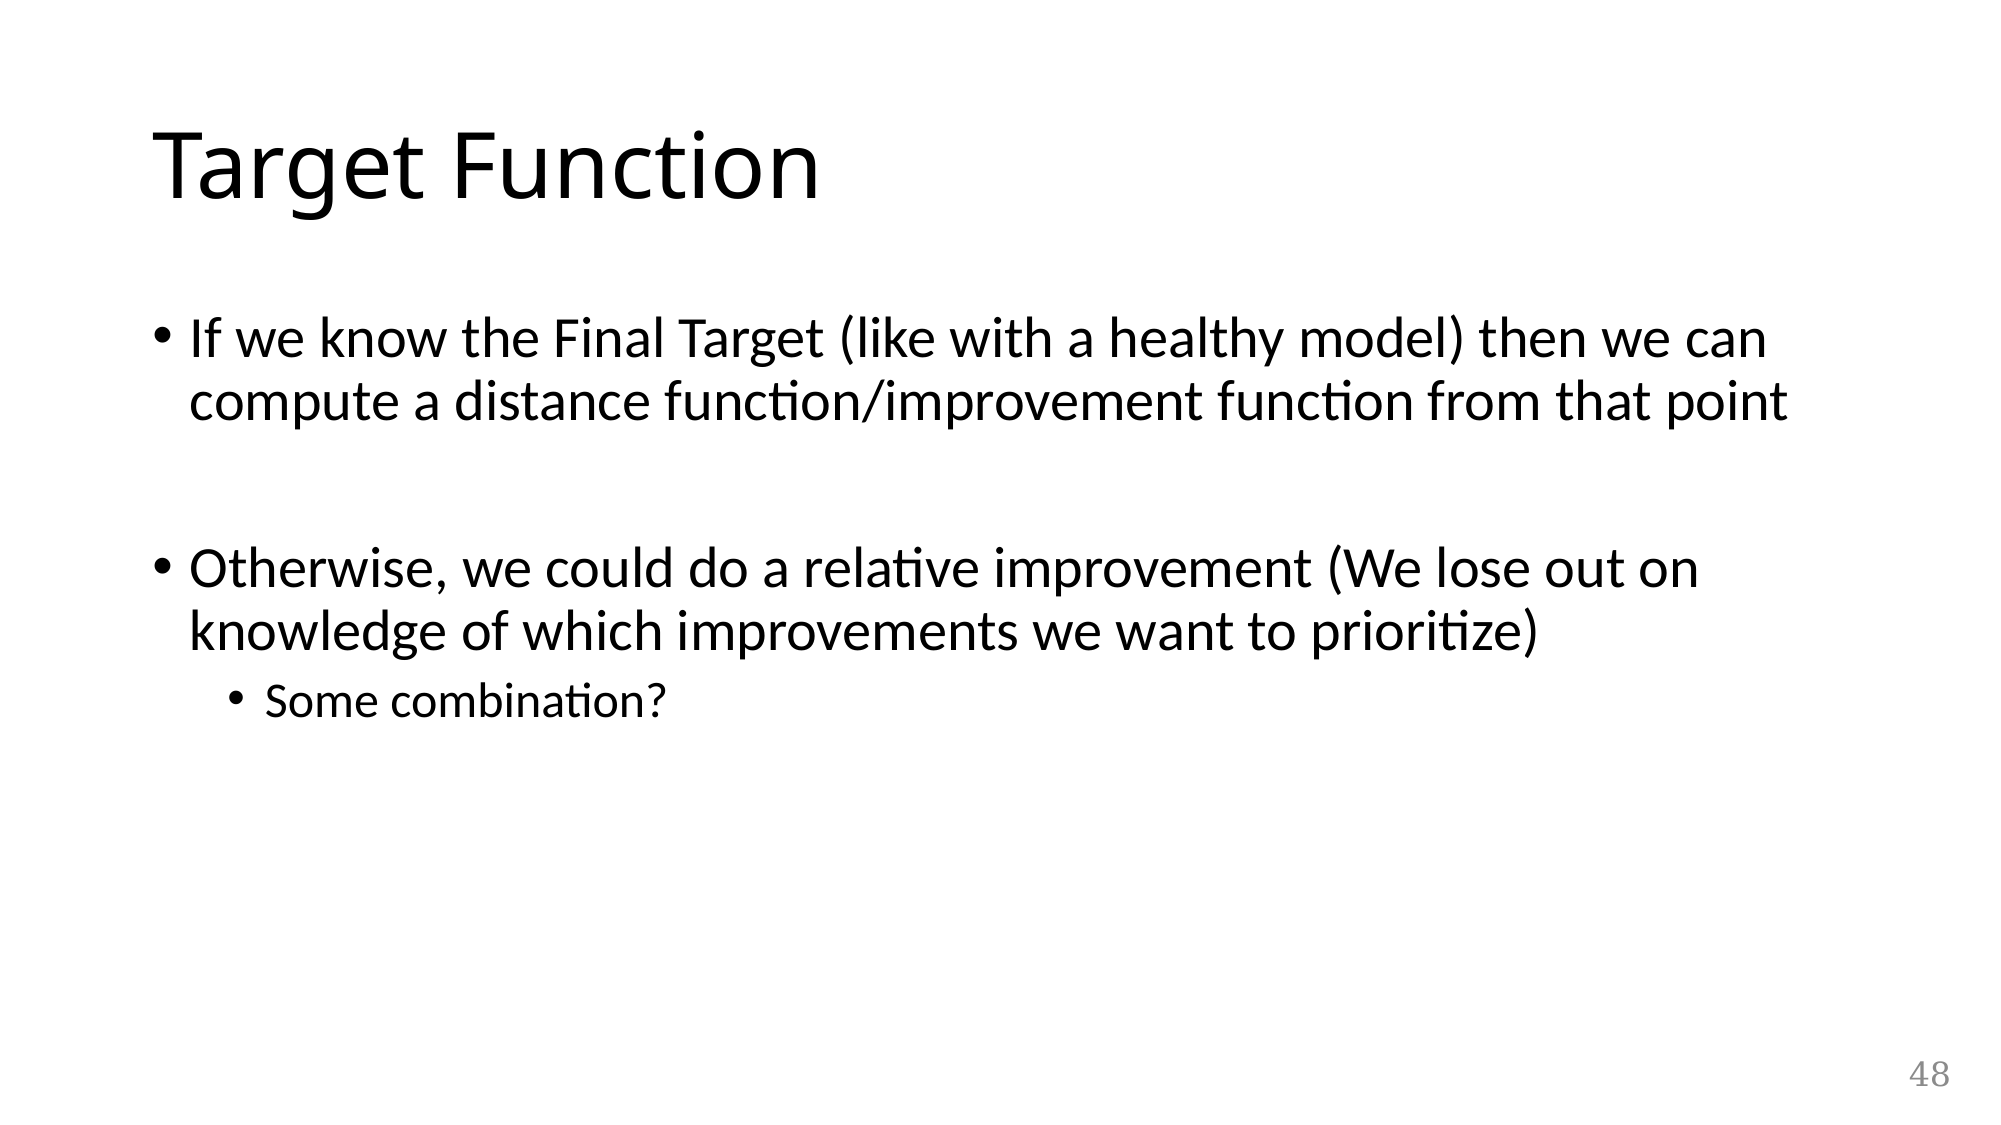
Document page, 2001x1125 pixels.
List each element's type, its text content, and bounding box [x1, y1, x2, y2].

title Target Function [137, 59, 1863, 278]
slide_number 48 [1516, 1042, 1967, 1103]
list If we know the Final Target (like with a healthy model) then we can compute a distance function/improvement function from that point Otherwise, we could do a relative improvement (We lose out on knowledge of which improvements we want to prioritize) Some combination? [137, 299, 1863, 1014]
